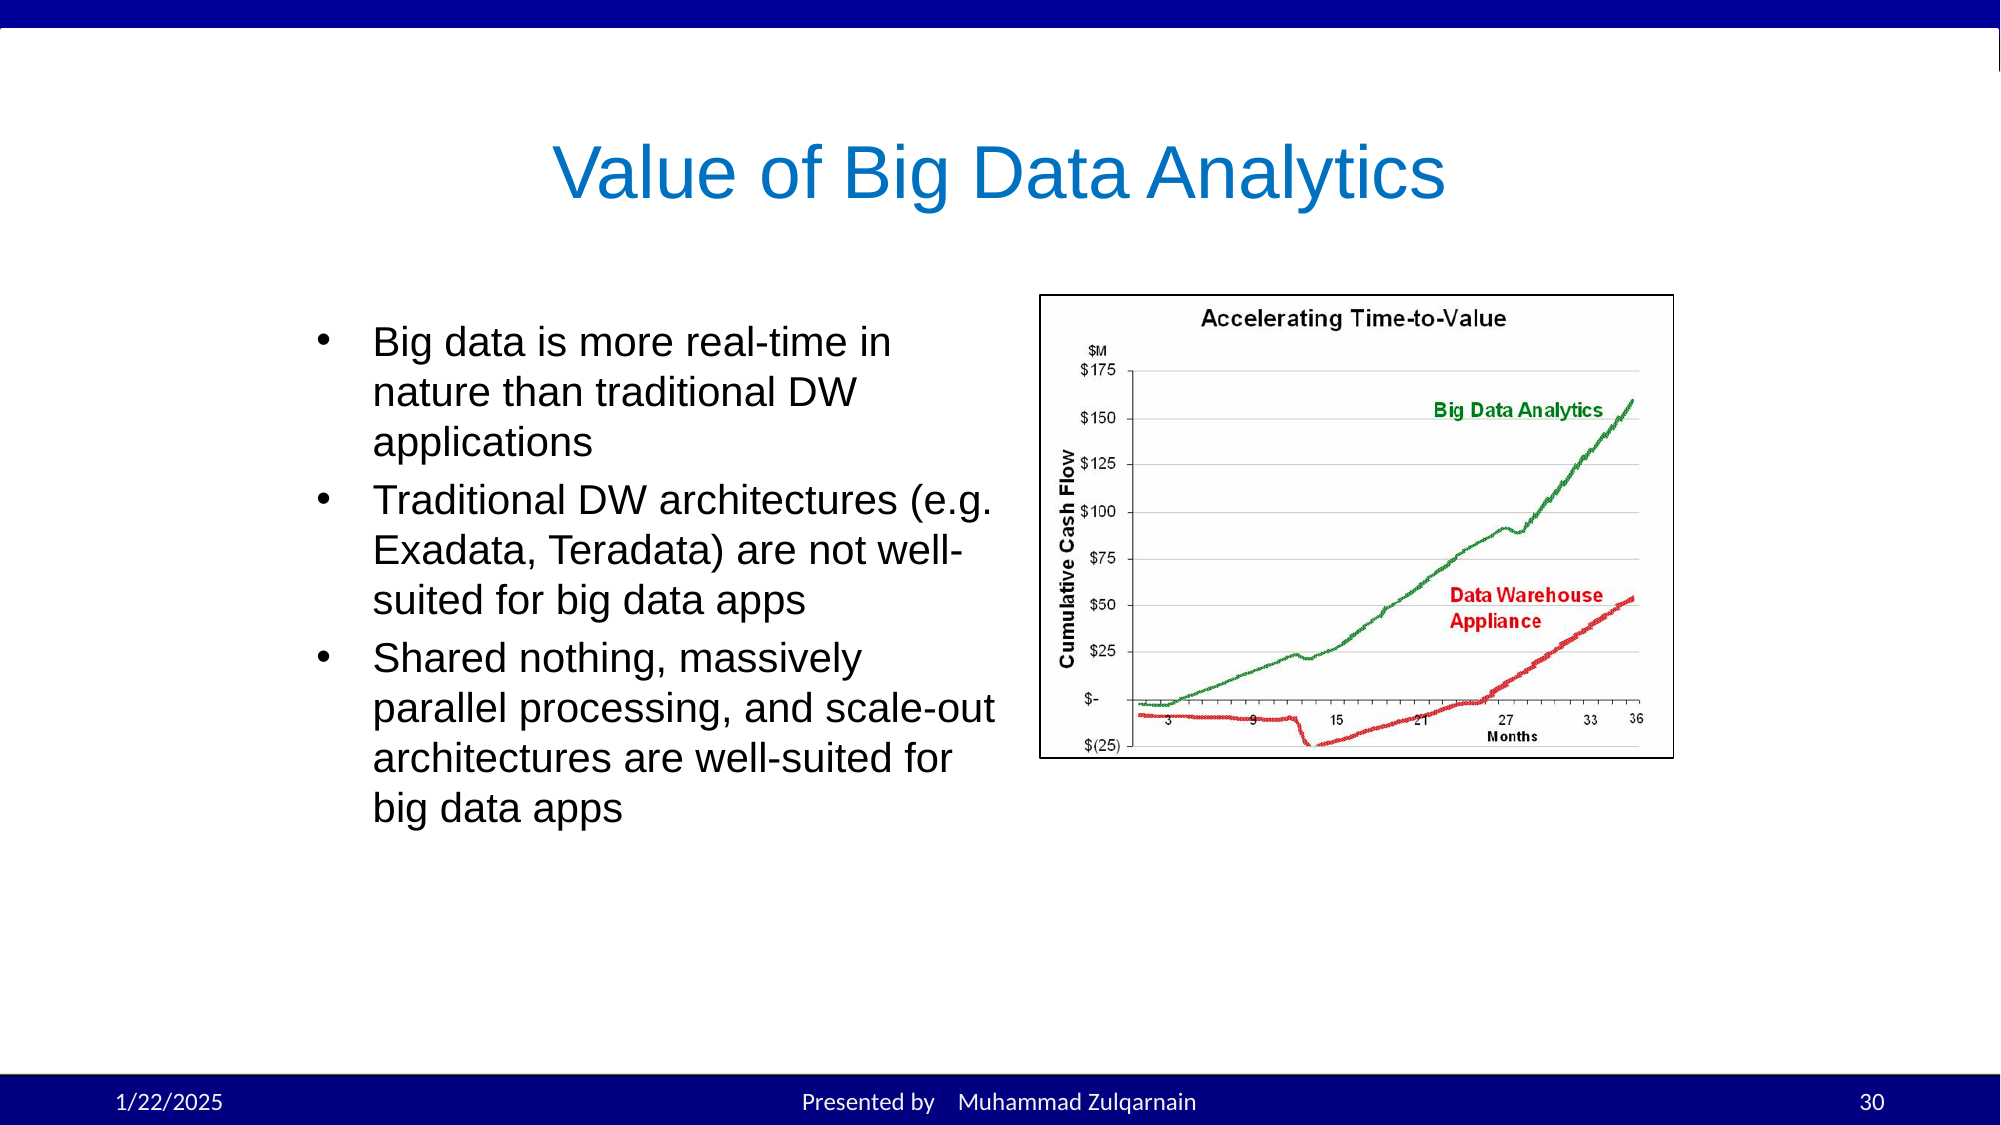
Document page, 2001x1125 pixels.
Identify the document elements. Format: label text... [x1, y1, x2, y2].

picture [0, 0, 2001, 1125]
slide_number ‹#› [1433, 1062, 1900, 1125]
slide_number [99, 1062, 567, 1125]
title Value of Big Data Analytics [99, 99, 1900, 238]
footer Presented by Muhammad Zulqarnain [683, 1062, 1317, 1125]
list Big data is more real-time in nature than traditional DW applications Traditional DW architectures (e.g. Exadata, Teradata) are not well-suited for big data apps Shared nothing, massively parallel processing, and scale-out architectures are well-suited for big data apps [301, 306, 1023, 982]
